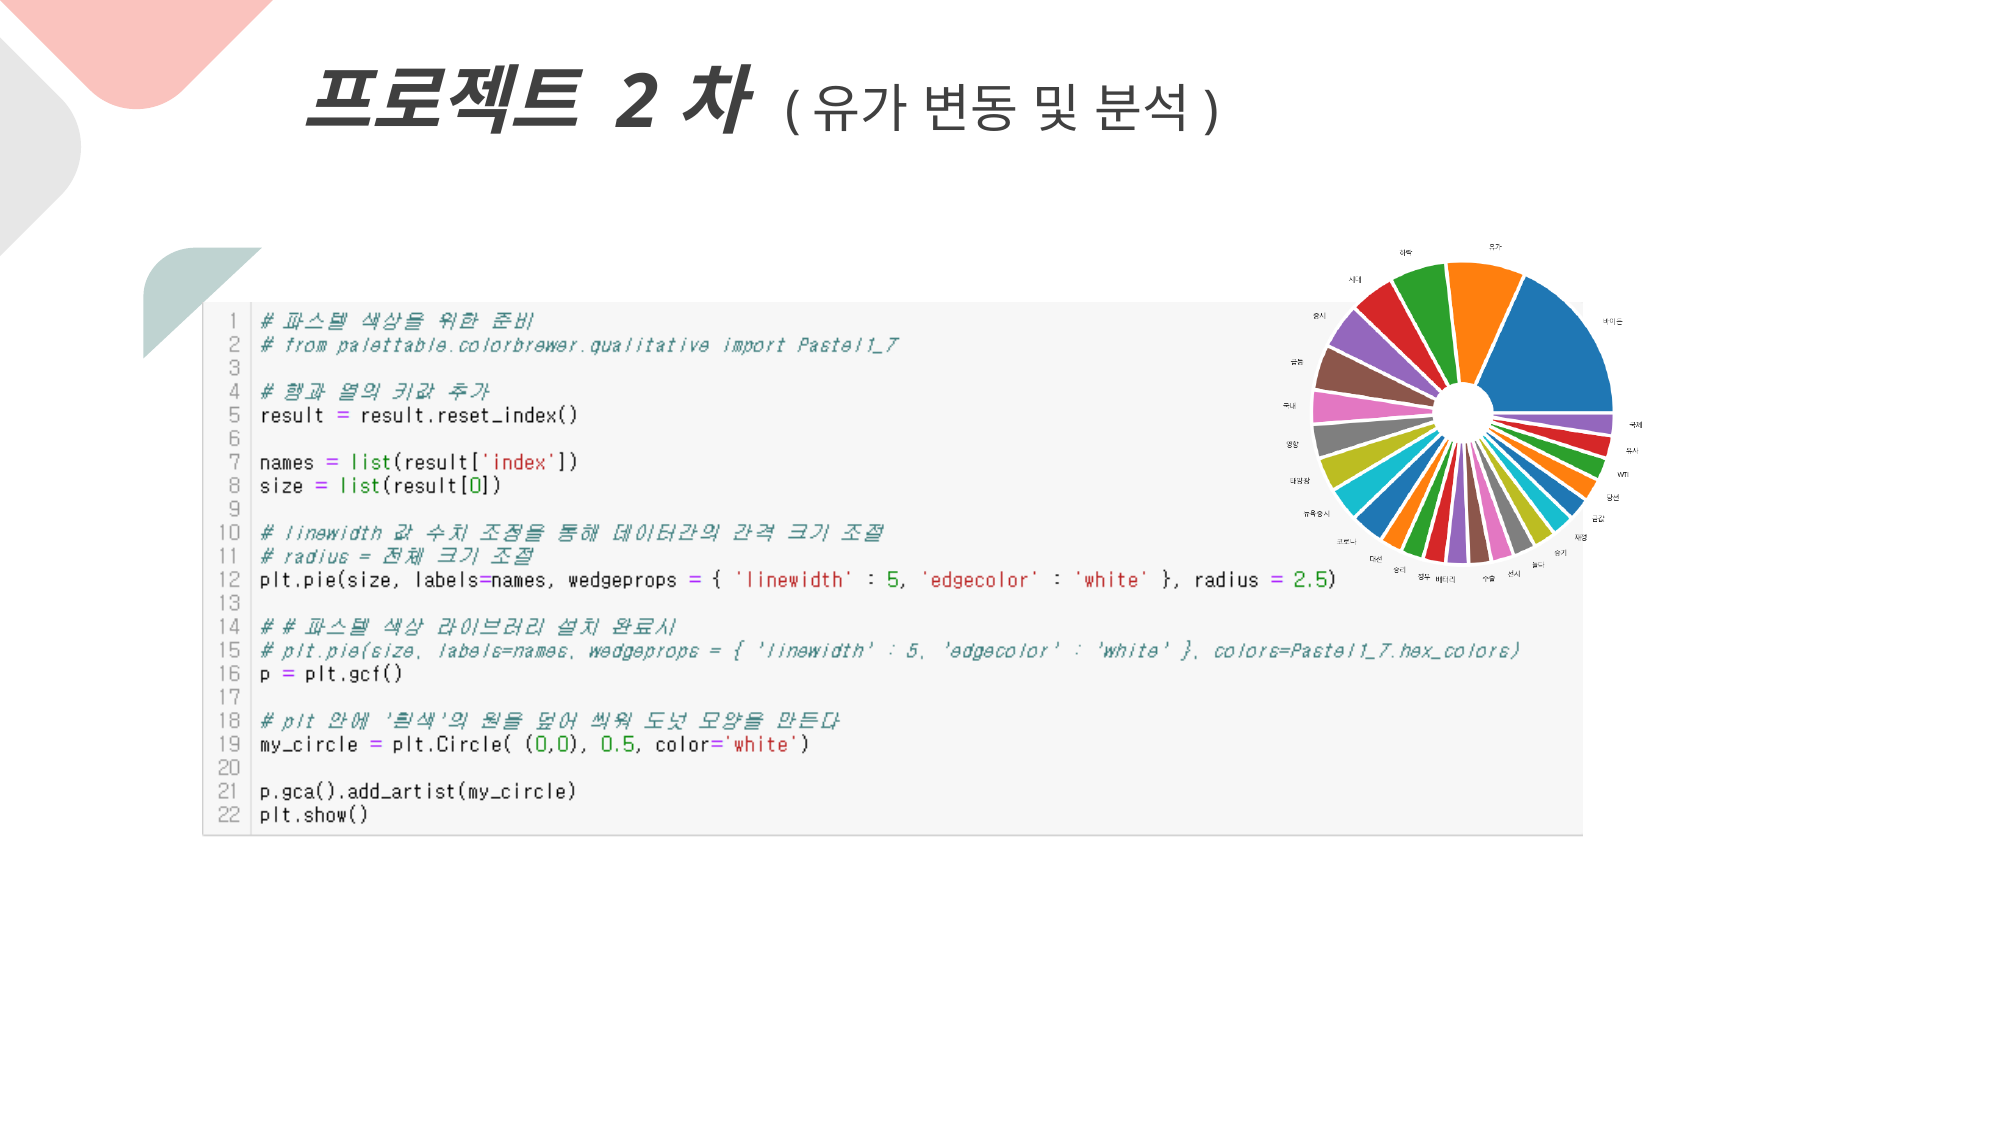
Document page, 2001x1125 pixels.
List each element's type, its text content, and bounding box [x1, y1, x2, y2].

text_box [142, 246, 265, 361]
picture [202, 239, 1647, 838]
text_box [0, 0, 233, 225]
text_box 프로젝트 2차 (유가 변동 및 분석)Enjoy your stylish business and campus life with BIZCAM [288, 0, 1453, 188]
